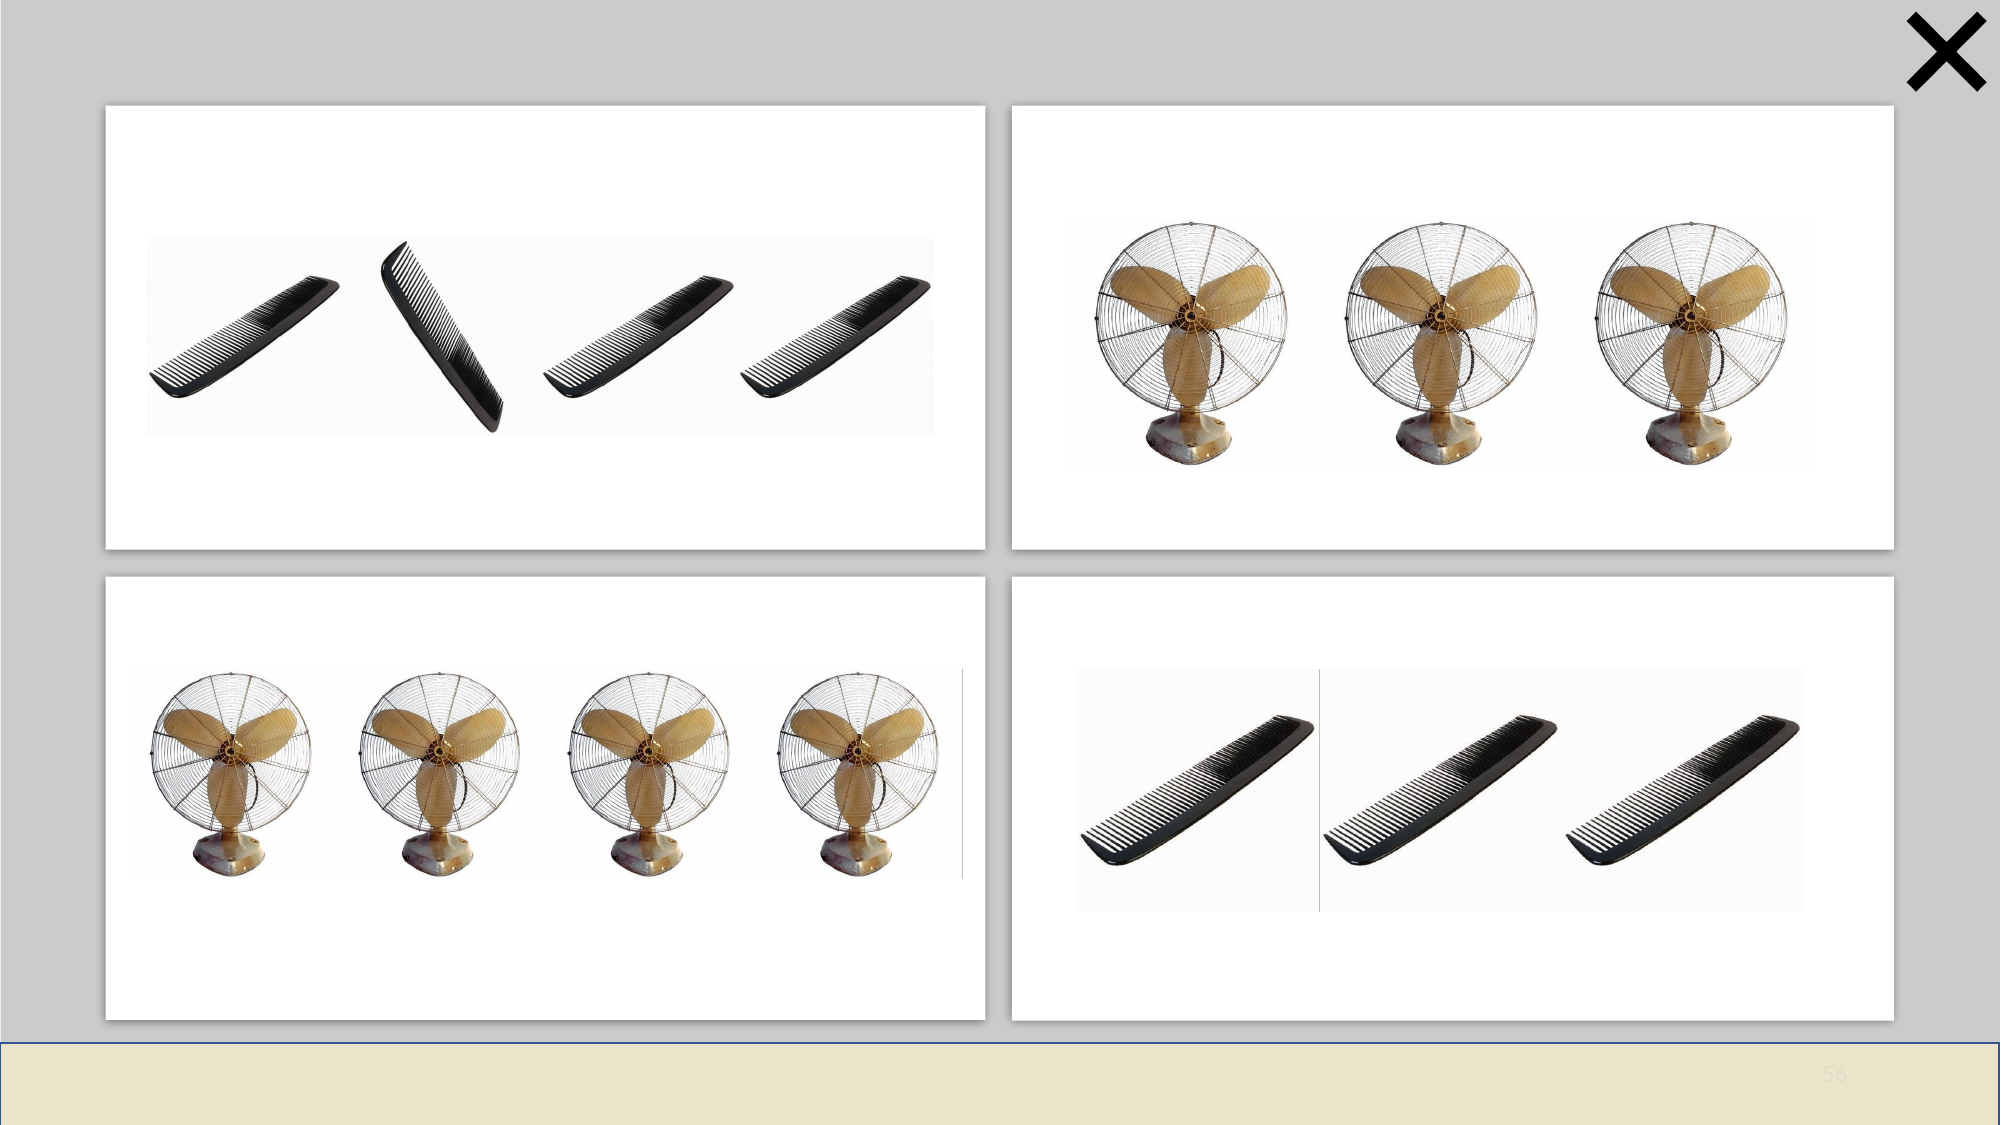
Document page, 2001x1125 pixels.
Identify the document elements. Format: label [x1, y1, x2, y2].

text_box [104, 104, 986, 551]
picture [1892, 0, 2000, 106]
picture [1077, 669, 1804, 912]
picture [127, 669, 964, 879]
text_box [0, 0, 2000, 1042]
text_box [0, 1042, 2000, 1125]
text_box [104, 576, 986, 1021]
text_box [1011, 576, 1895, 1022]
picture [1066, 218, 1816, 468]
picture [146, 238, 934, 436]
text_box [1011, 104, 1895, 551]
